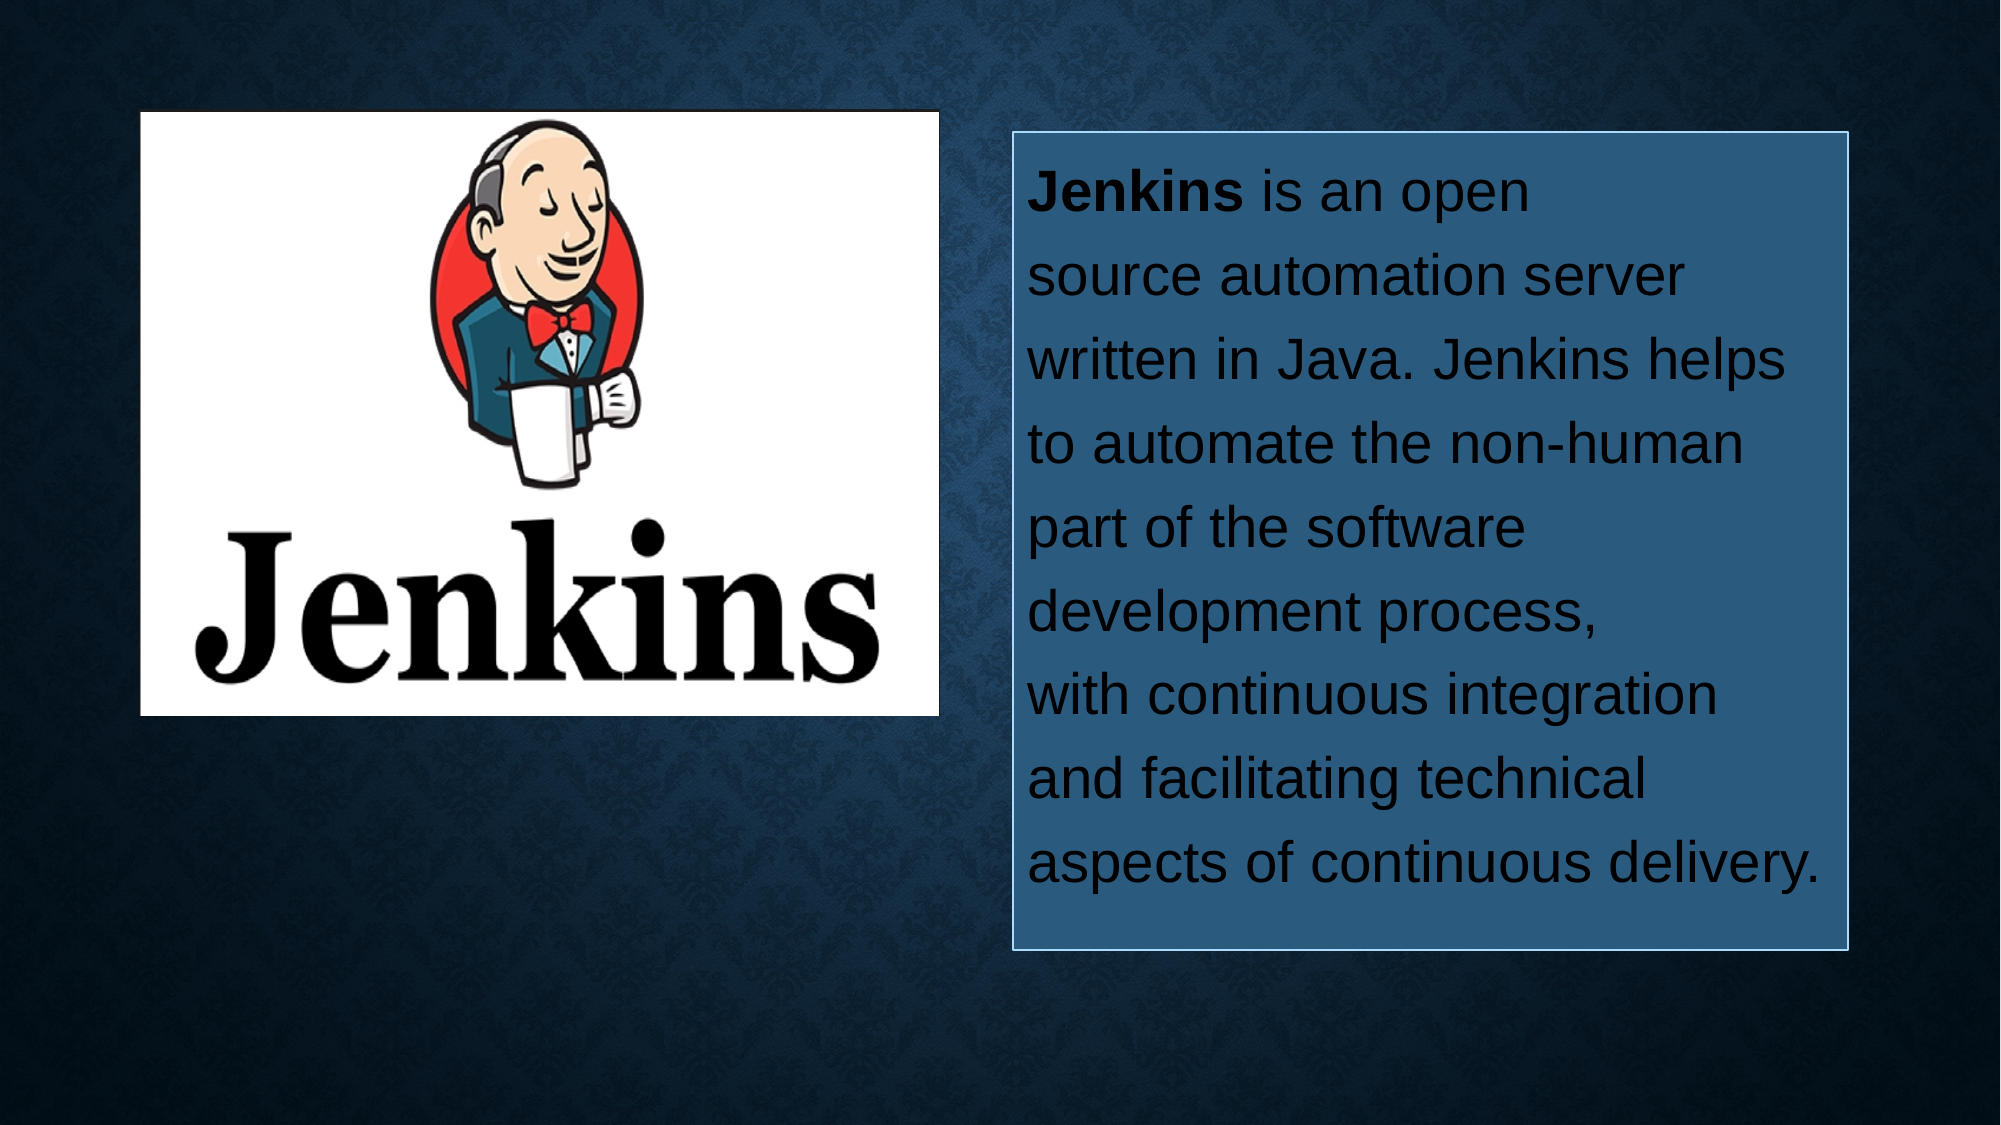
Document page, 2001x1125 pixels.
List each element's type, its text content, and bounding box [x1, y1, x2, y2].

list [138, 108, 941, 716]
list Jenkins is an open source automation server written in Java. Jenkins helps to automate the non-human part of the software development process, with continuous integration and facilitating technical aspects of continuous delivery. [1012, 131, 1849, 951]
